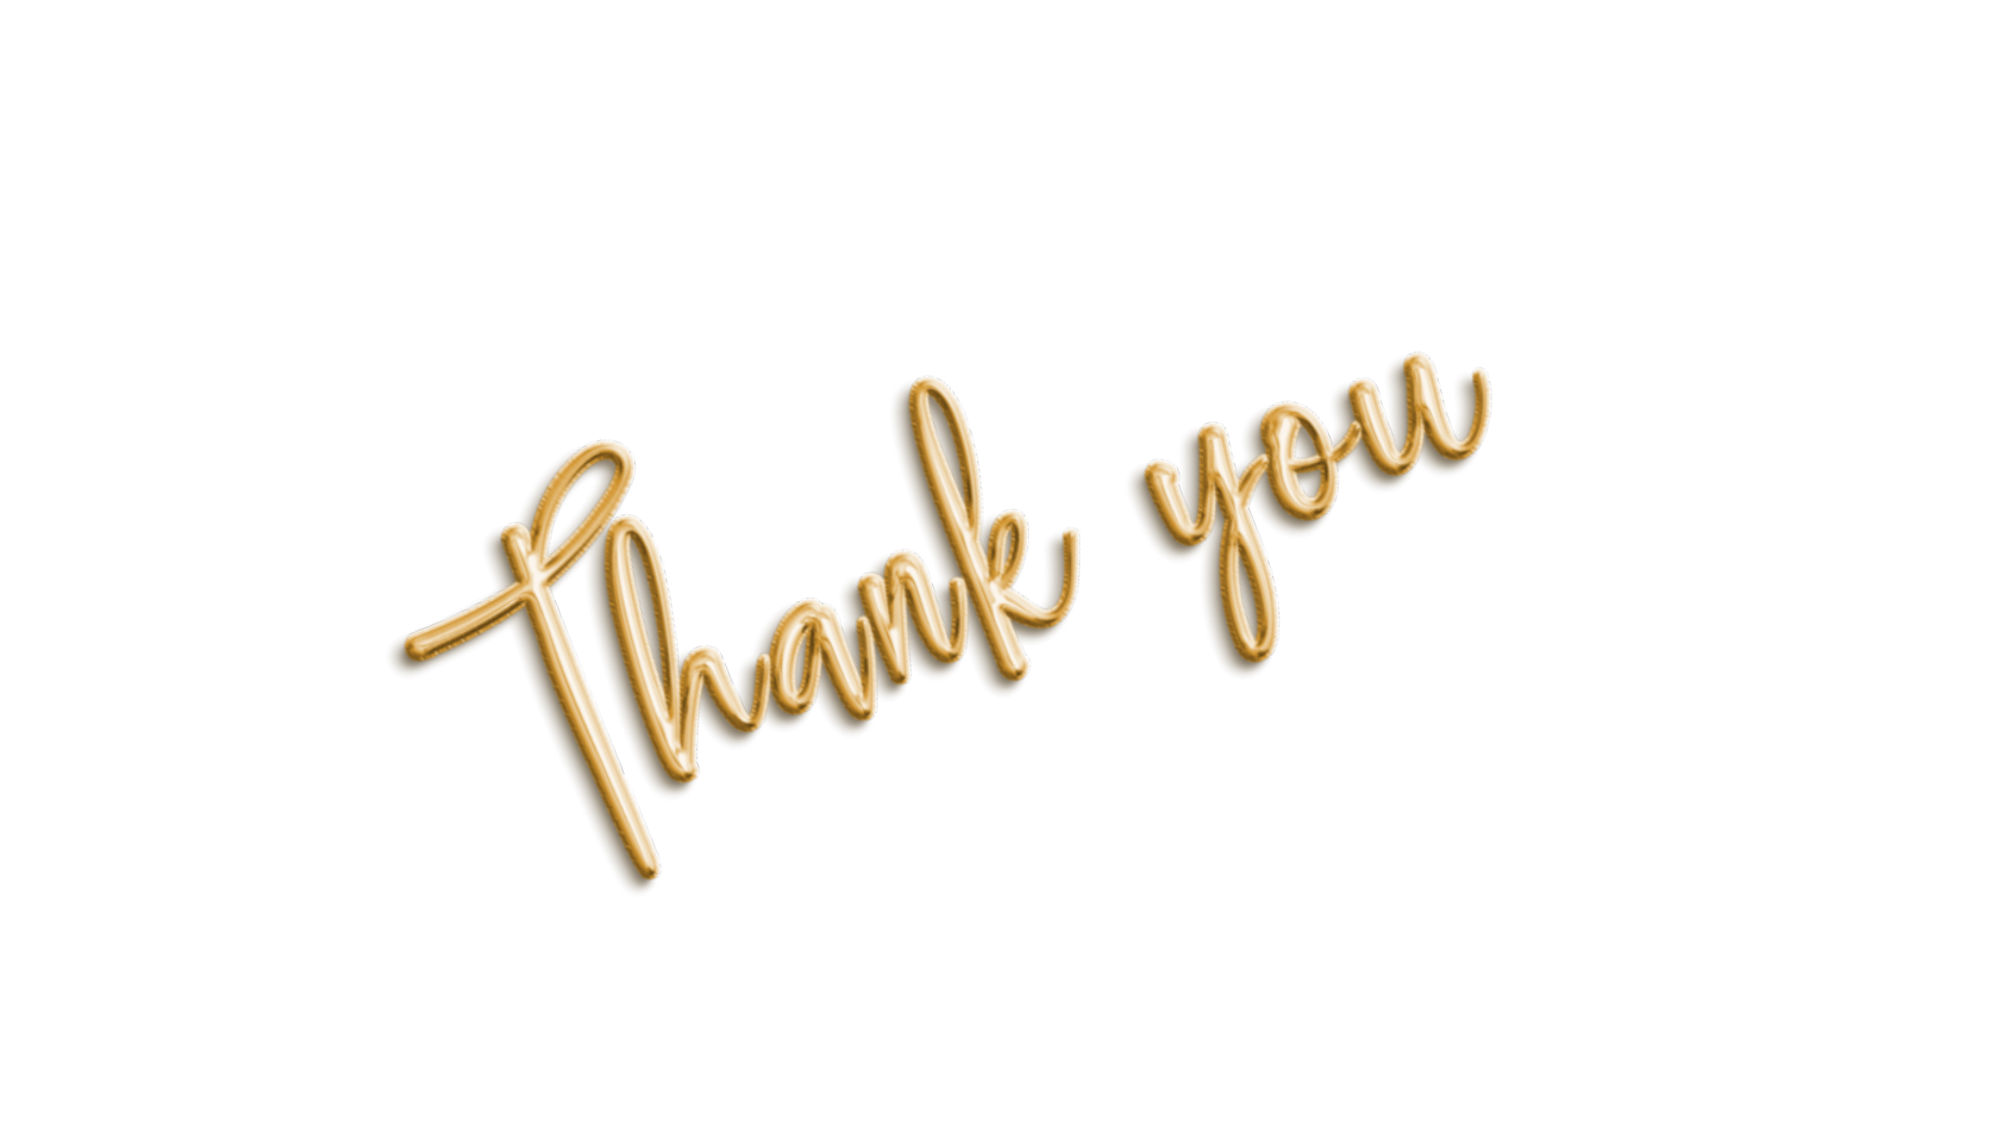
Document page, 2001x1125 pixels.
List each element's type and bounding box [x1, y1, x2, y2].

picture [283, 54, 1663, 1074]
